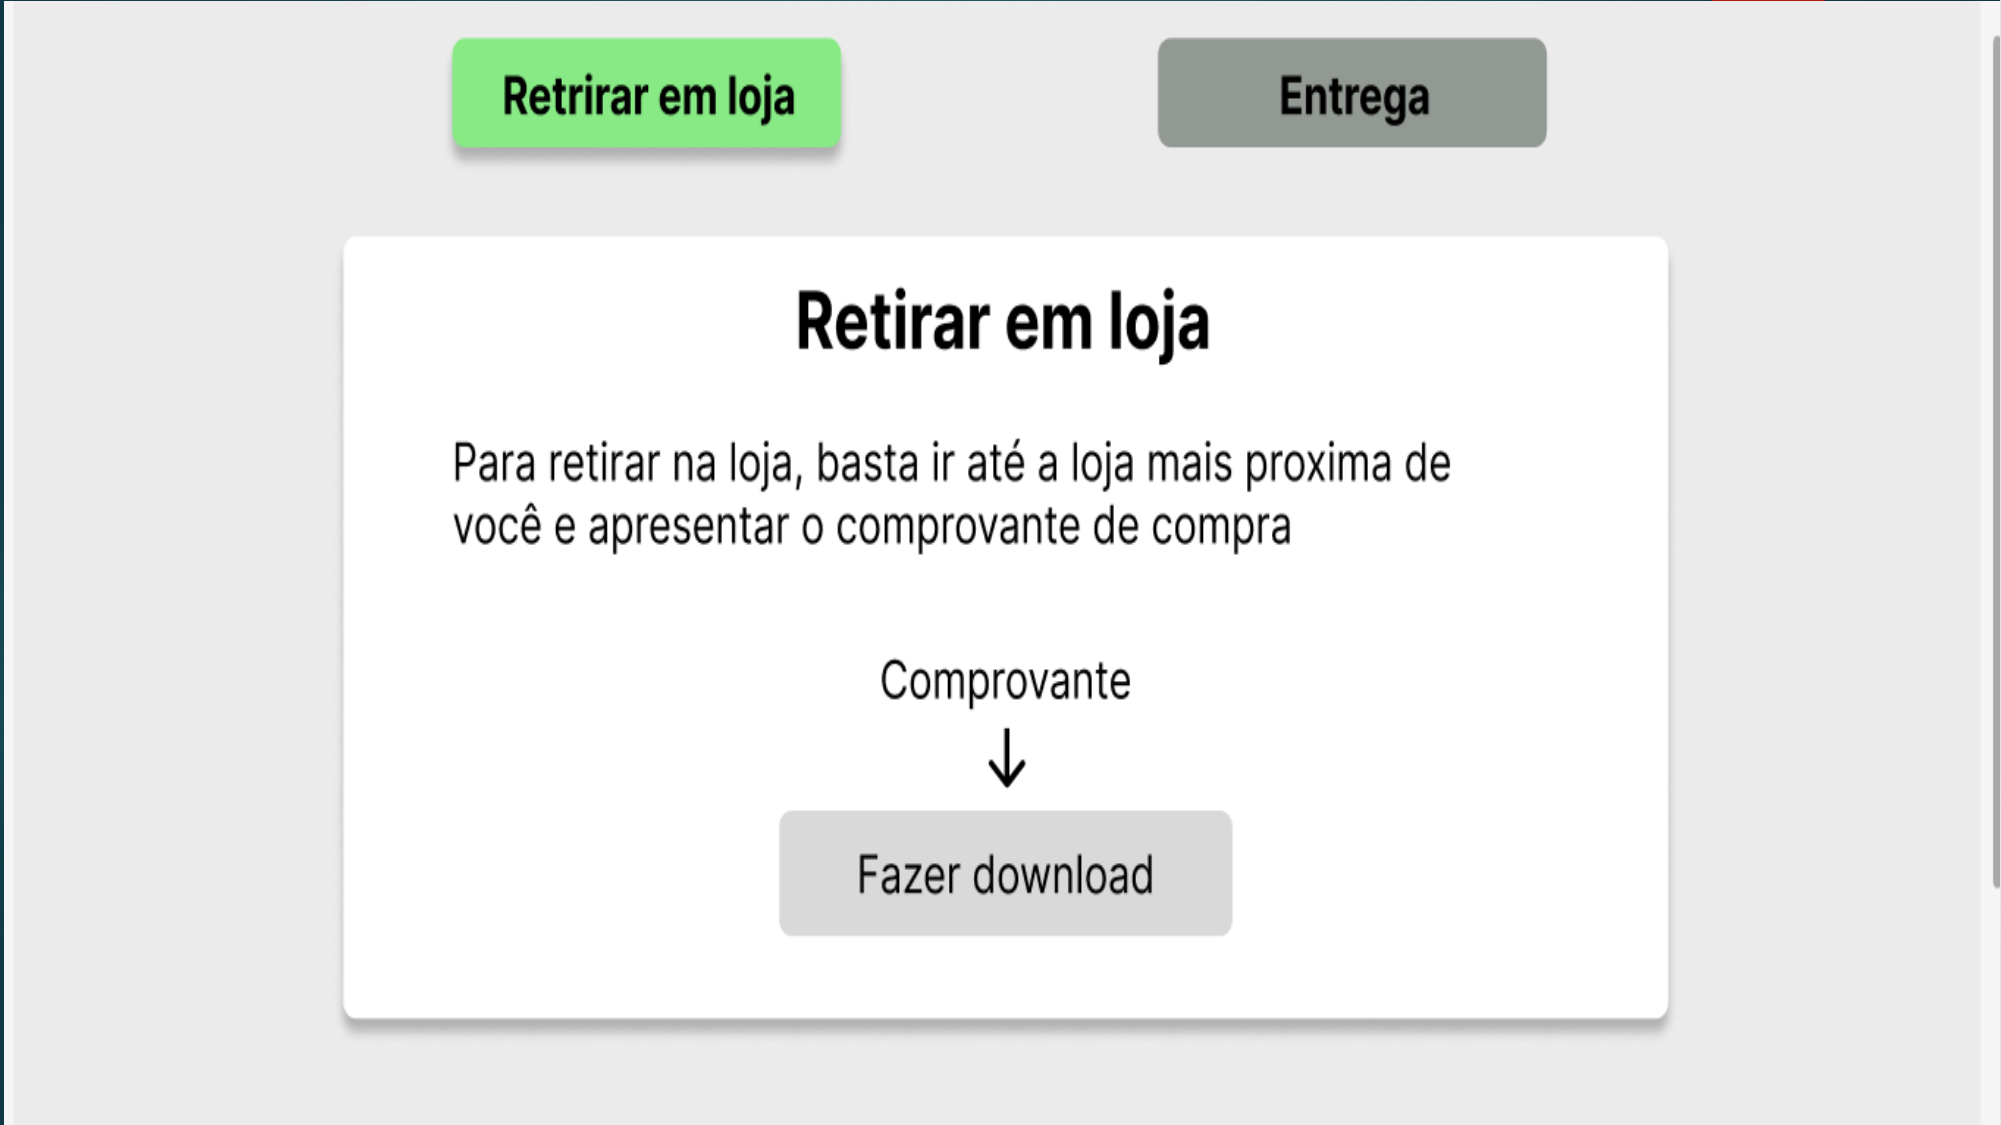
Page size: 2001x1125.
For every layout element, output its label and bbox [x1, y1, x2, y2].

list [4, 0, 2000, 1125]
picture [0, 437, 4, 1125]
